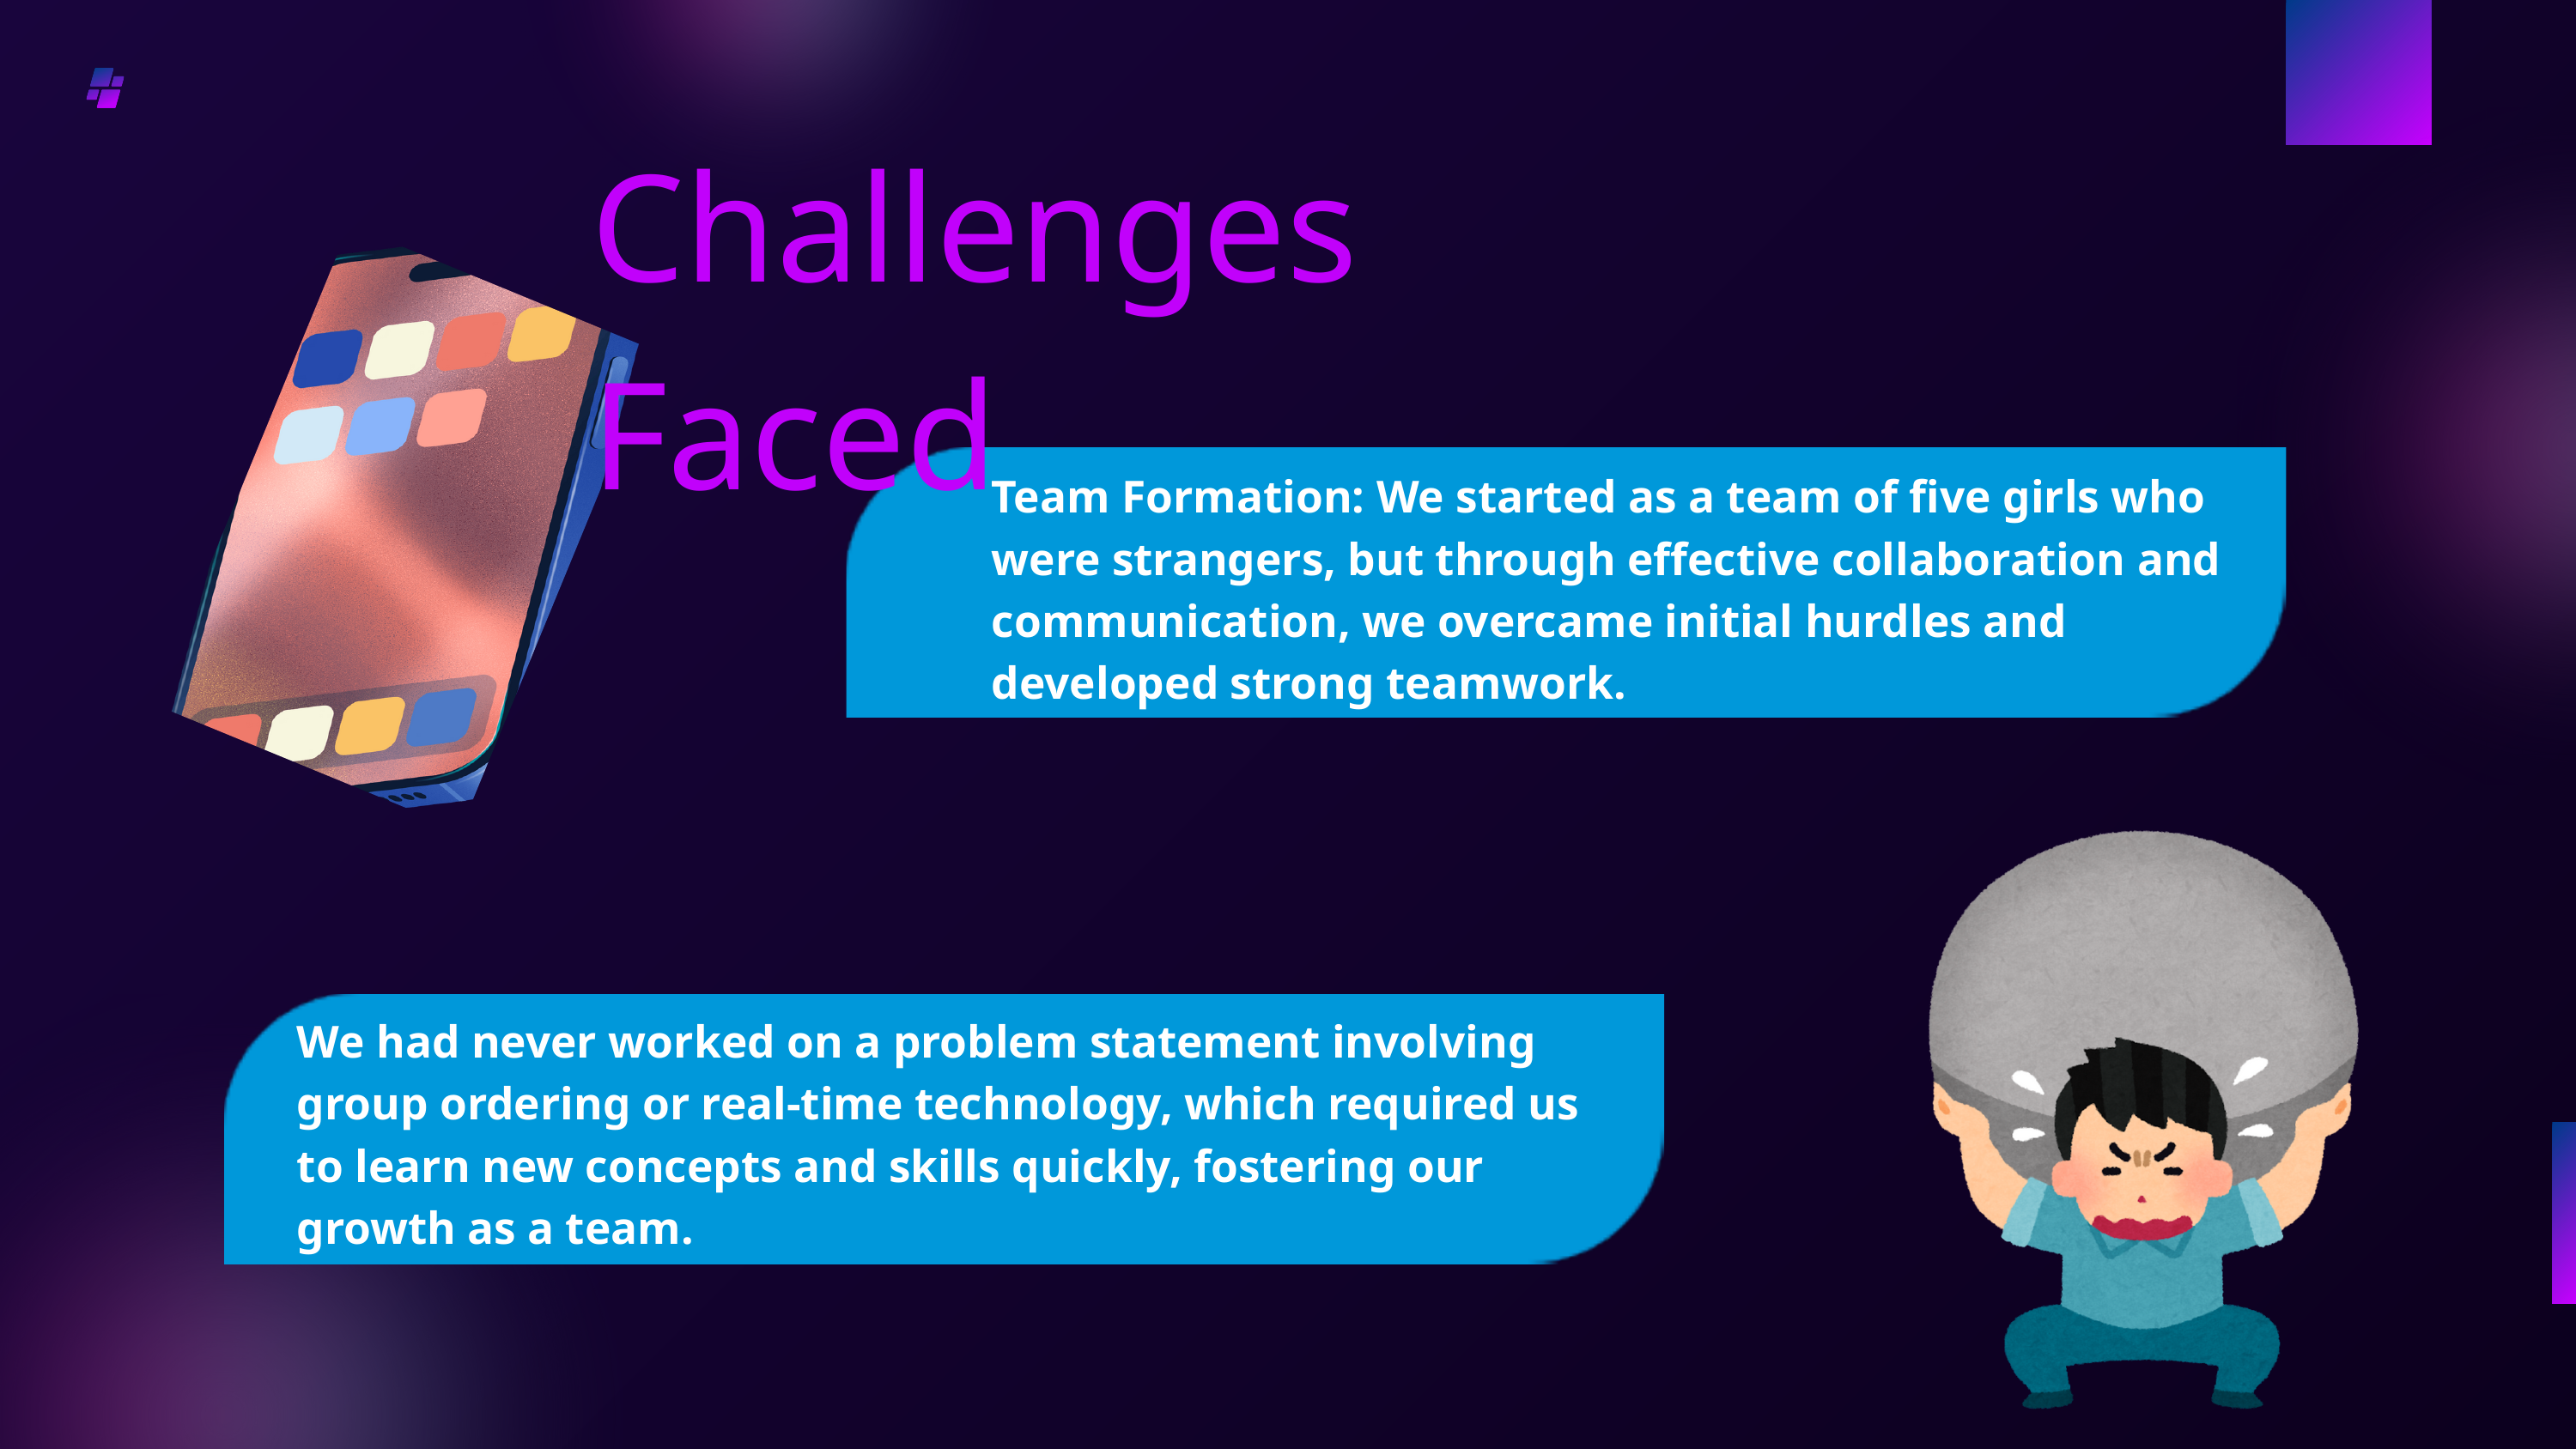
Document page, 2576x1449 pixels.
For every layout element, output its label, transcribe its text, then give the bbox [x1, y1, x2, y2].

text_box [1665, 447, 2287, 459]
text_box [846, 520, 2287, 718]
text_box [2236, 107, 2576, 786]
text_box [520, 0, 1015, 217]
text_box [224, 994, 1665, 1264]
text_box Team Formation: We started as a team of five girls who were strangers, but through effective collaboration and communication, we overcame initial hurdles and developed strong teamwork. [991, 459, 2287, 709]
text_box [86, 68, 125, 108]
text_box Challenges Faced [591, 104, 1665, 520]
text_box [2552, 1122, 2576, 1304]
text_box [152, 225, 591, 831]
text_box [1928, 829, 2359, 1410]
text_box We had never worked on a problem statement involving group ordering or real-time technology, which required us to learn new concepts and skills quickly, fostering our growth as a team. [296, 1004, 1592, 1253]
text_box [0, 994, 646, 1449]
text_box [2286, 0, 2432, 145]
